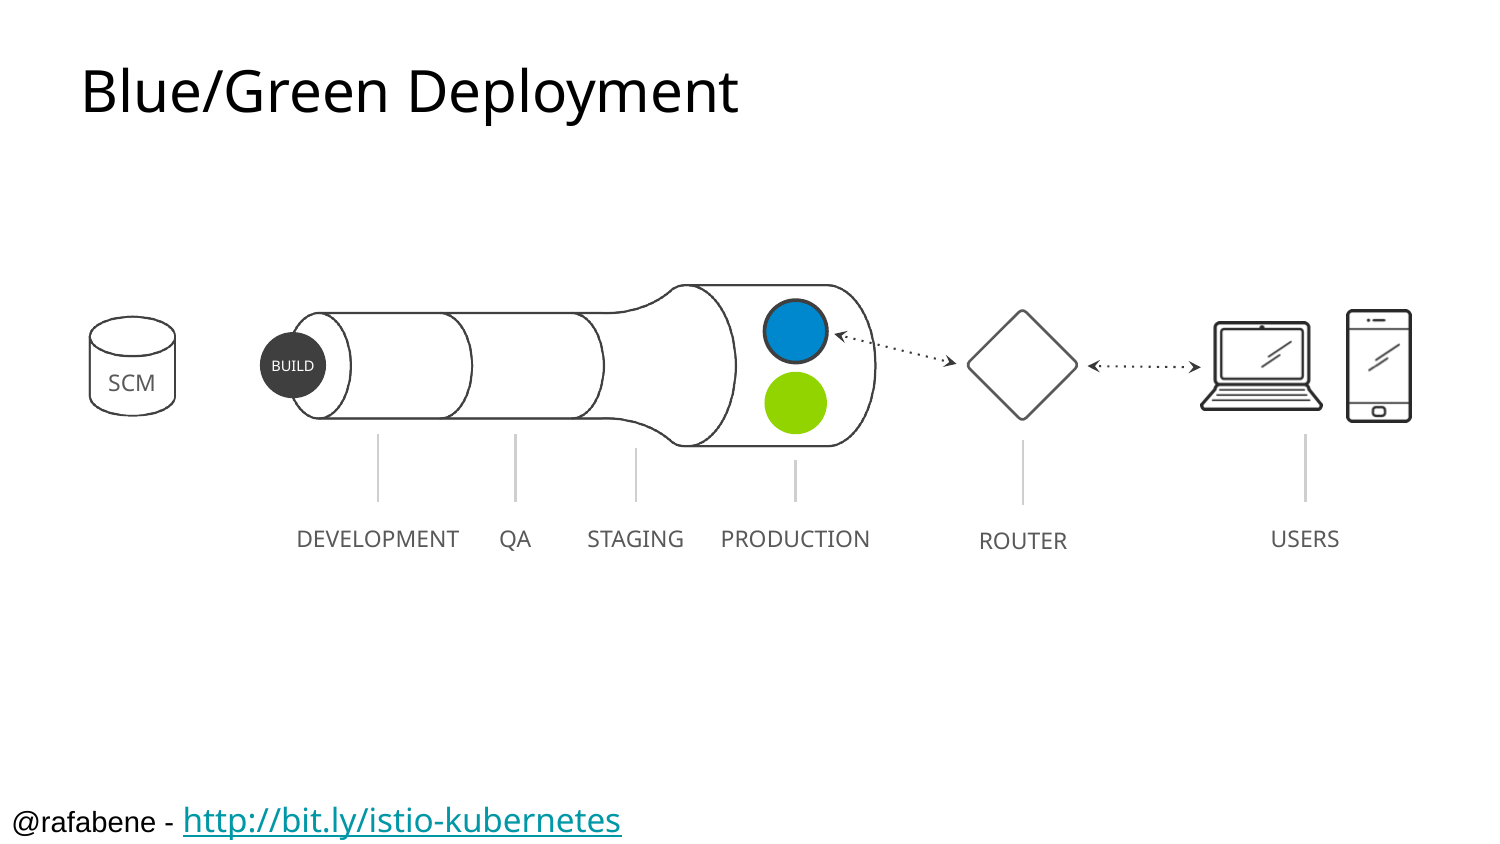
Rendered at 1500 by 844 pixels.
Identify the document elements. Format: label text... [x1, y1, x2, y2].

picture [1346, 309, 1412, 424]
picture [88, 314, 177, 418]
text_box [833, 333, 957, 364]
text_box USERS [1198, 515, 1412, 561]
text_box DEVELOPMENT [284, 515, 472, 561]
text_box BUILD [261, 337, 279, 393]
text_box [968, 310, 1077, 420]
text_box QA [484, 515, 547, 561]
picture [285, 283, 877, 448]
text_box STAGING [579, 515, 693, 561]
text_box PRODUCTION [714, 515, 877, 561]
picture [1200, 321, 1323, 411]
title Blue/Green Deployment [65, 7, 1360, 171]
text_box ROUTER [965, 517, 1081, 563]
